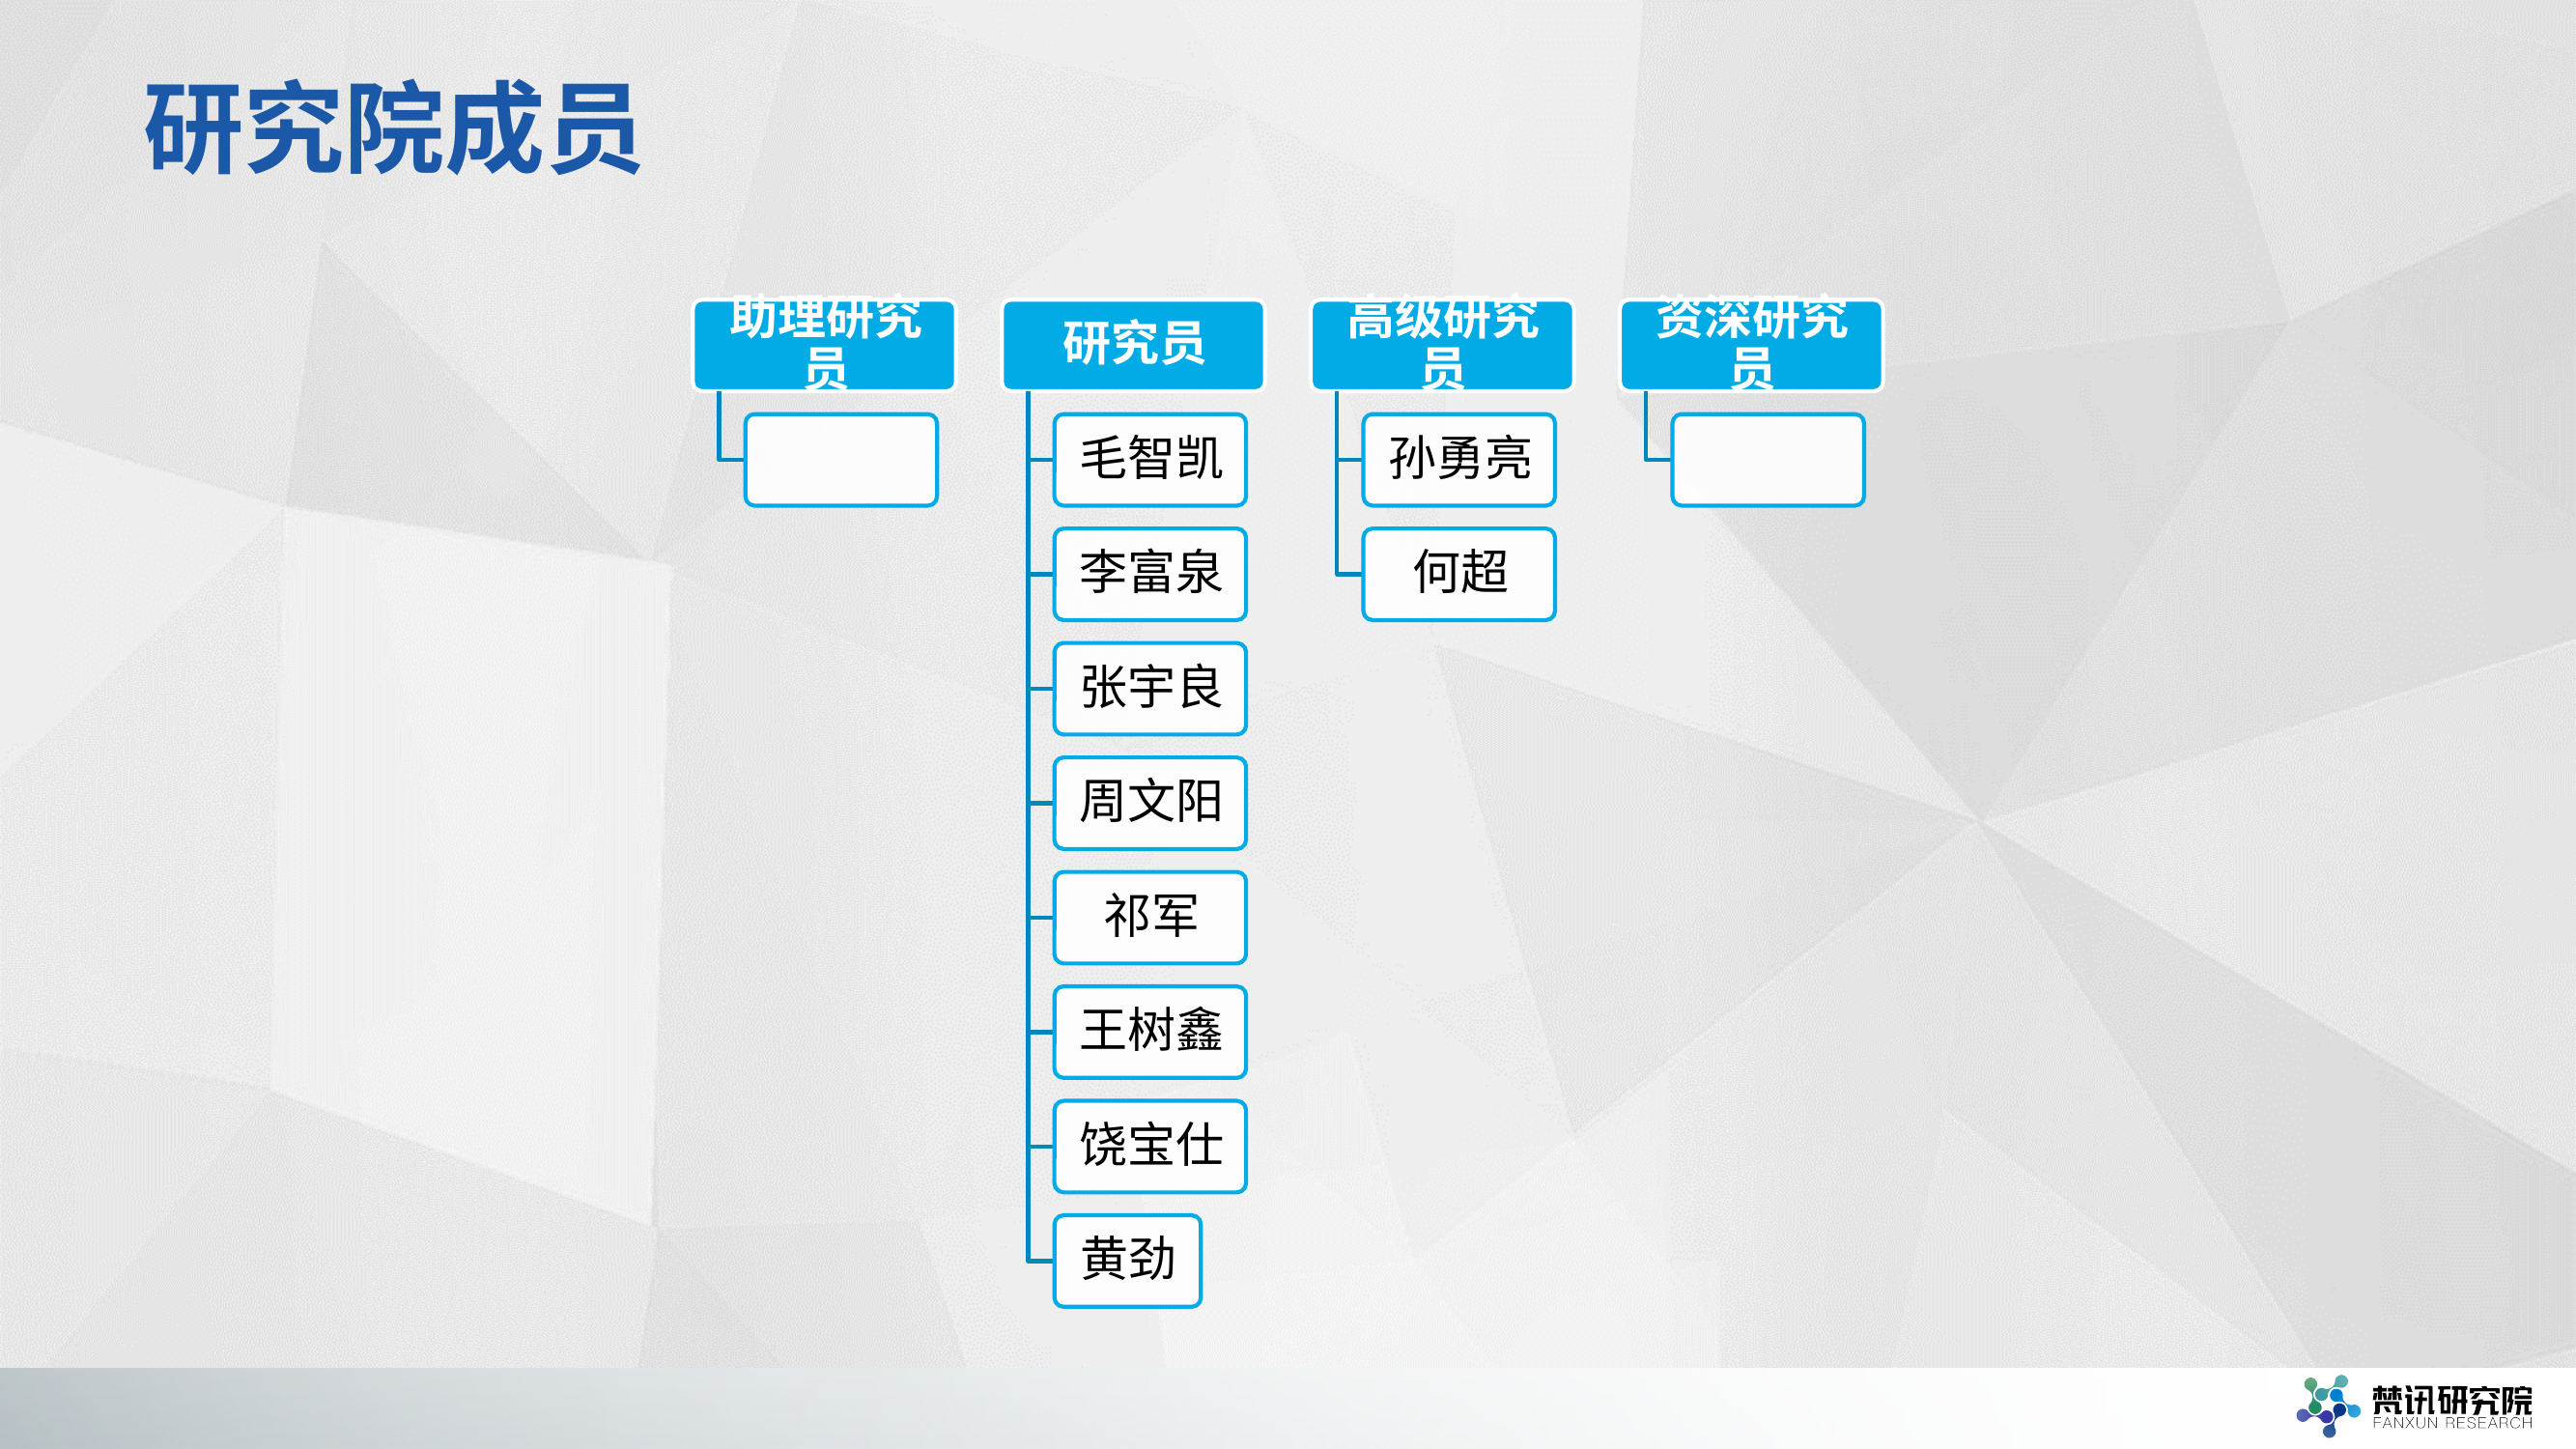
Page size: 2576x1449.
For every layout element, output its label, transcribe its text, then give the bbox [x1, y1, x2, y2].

picture [0, 0, 2576, 1449]
title 研究院成员 [128, 58, 2448, 296]
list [128, 298, 2448, 1308]
